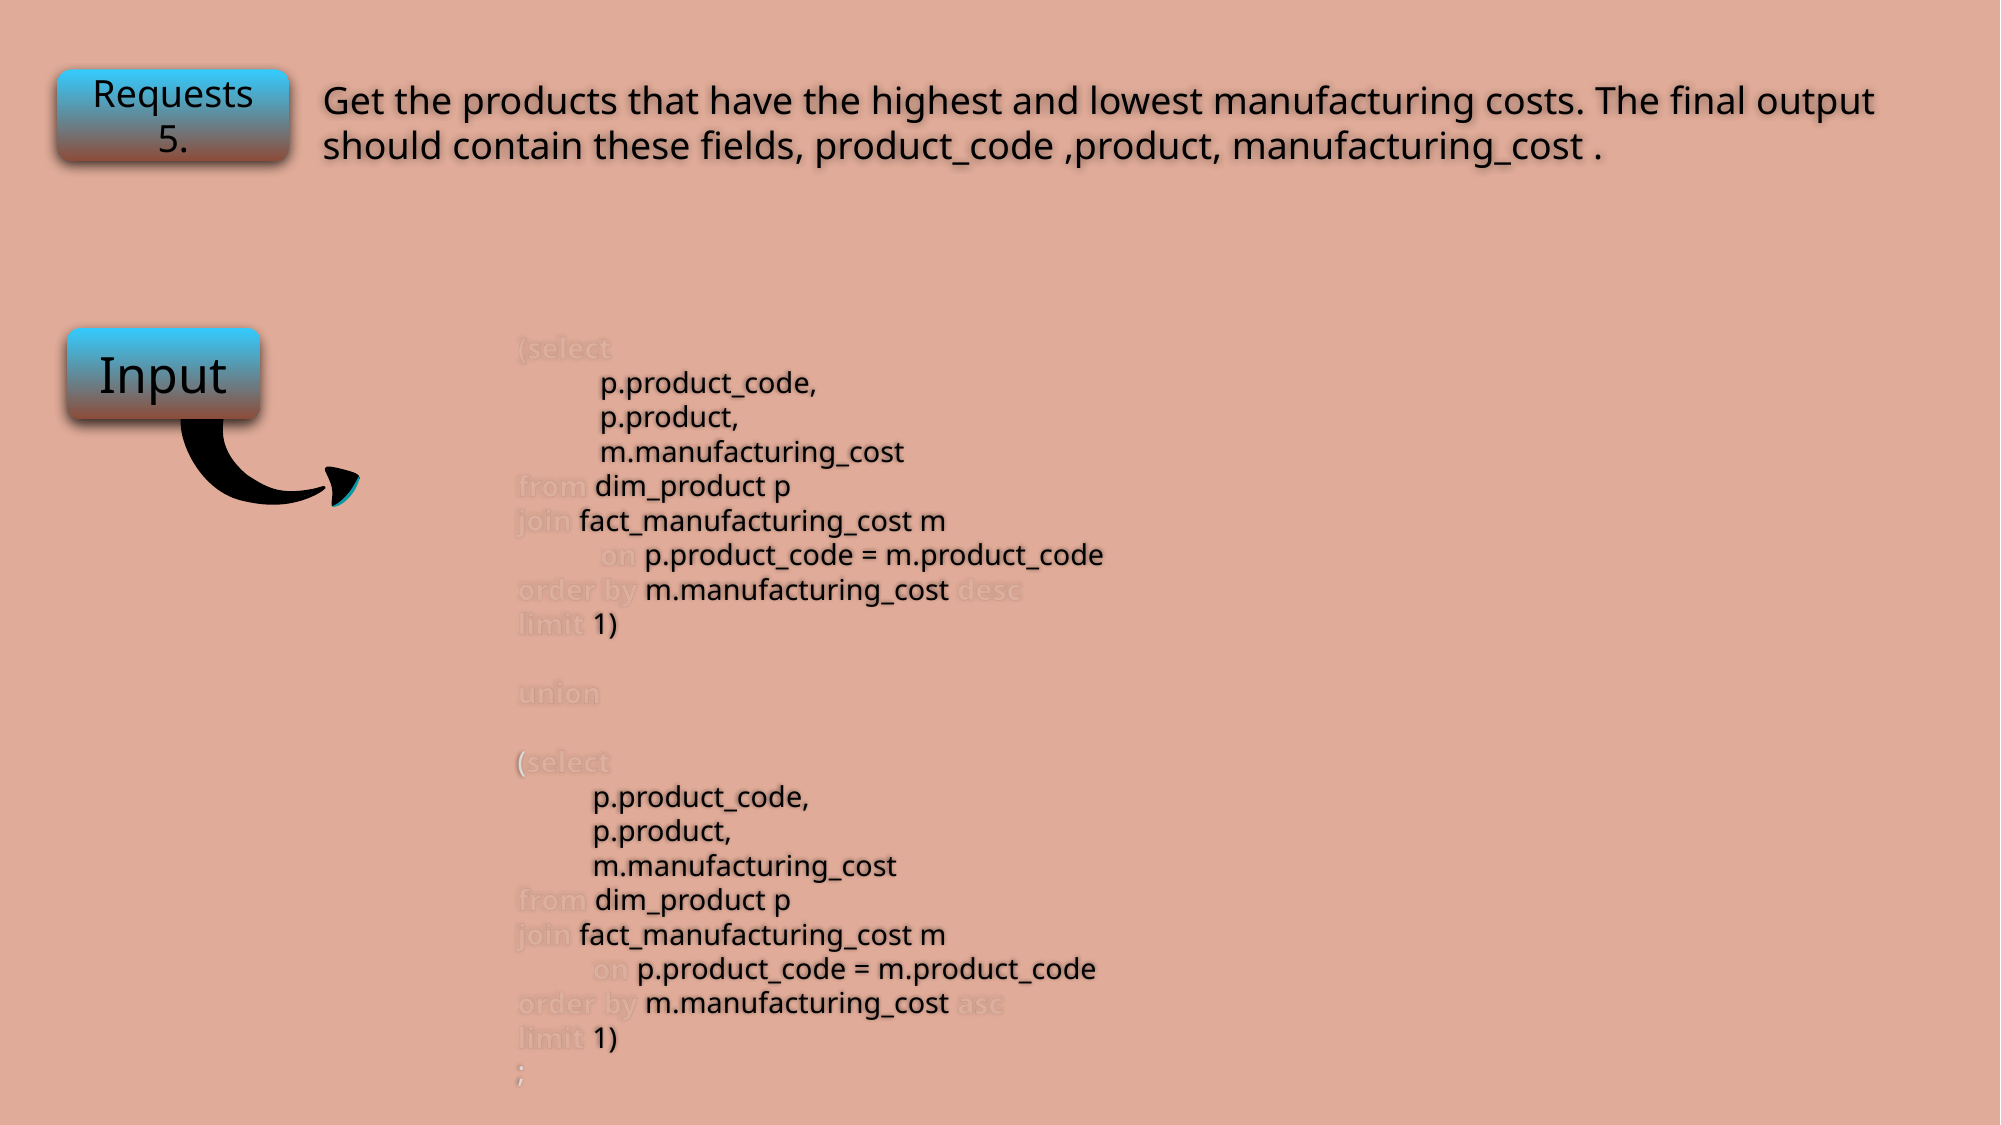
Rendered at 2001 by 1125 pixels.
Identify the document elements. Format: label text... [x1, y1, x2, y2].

text_box Input [66, 327, 193, 420]
text_box Requests 5. [57, 69, 290, 162]
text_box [200, 322, 1474, 1098]
list Get the products that have the highest and lowest manufacturing costs. The final output should contain these fields, product_code ,product, manufacturing_cost . [301, 69, 2000, 189]
